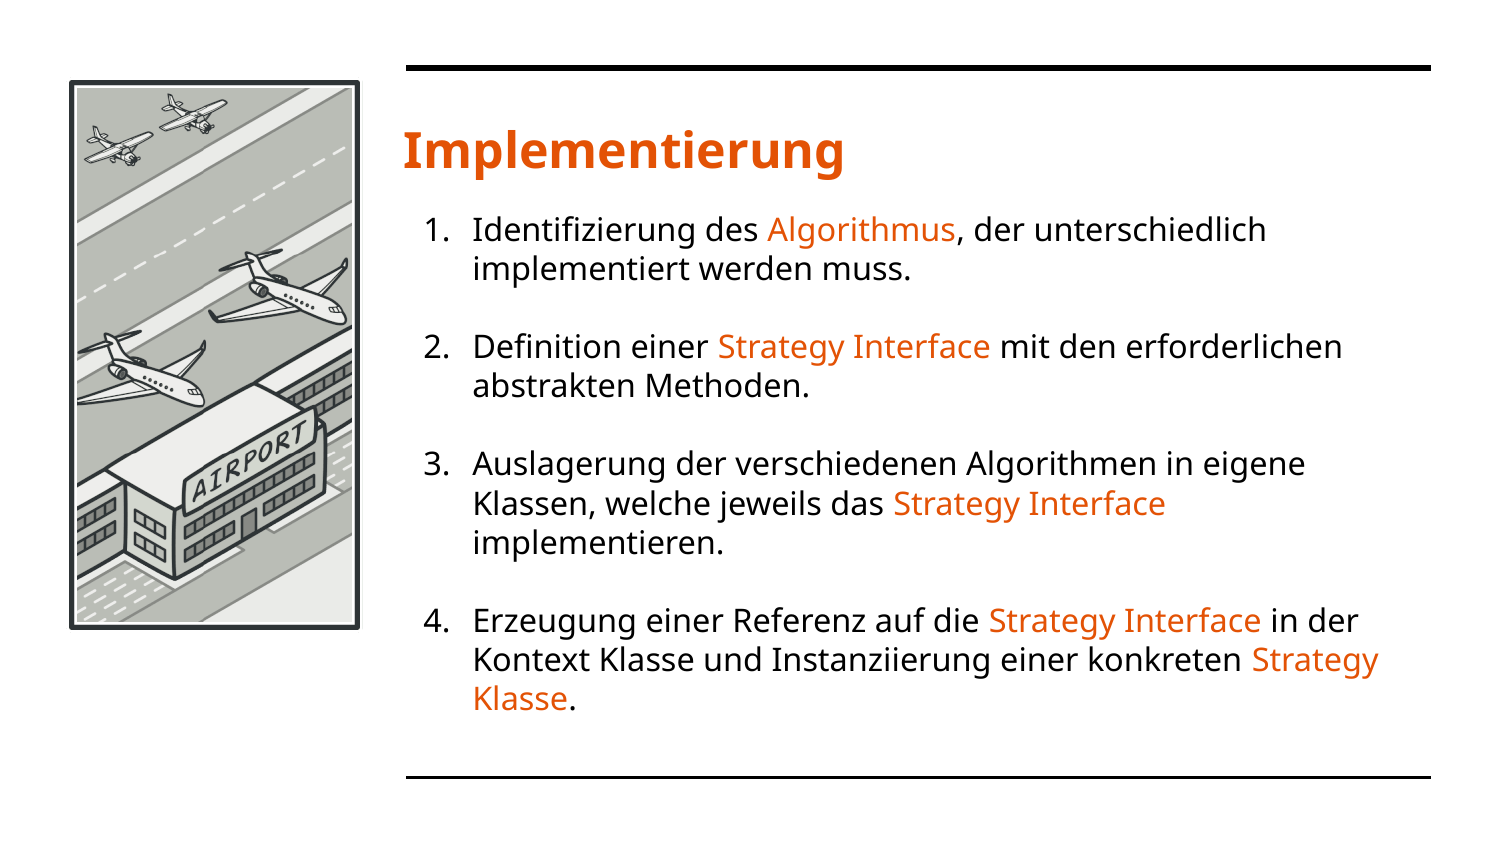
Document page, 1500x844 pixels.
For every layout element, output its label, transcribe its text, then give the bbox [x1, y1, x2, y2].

subtitle Identifizierung des Algorithmus, der unterschiedlich implementiert werden muss. Definition einer Strategy Interface mit den erforderlichen abstrakten Methoden. Auslagerung der verschiedenen Algorithmen in eigene Klassen, welche jeweils das Strategy Interface implementieren. Erzeugung einer Referenz auf die Strategy Interface in der Kontext Klasse und Instanziierung einer konkreten Strategy Klasse. [392, 193, 1431, 735]
picture [64, 74, 363, 758]
title Implementierung [389, 103, 1428, 194]
